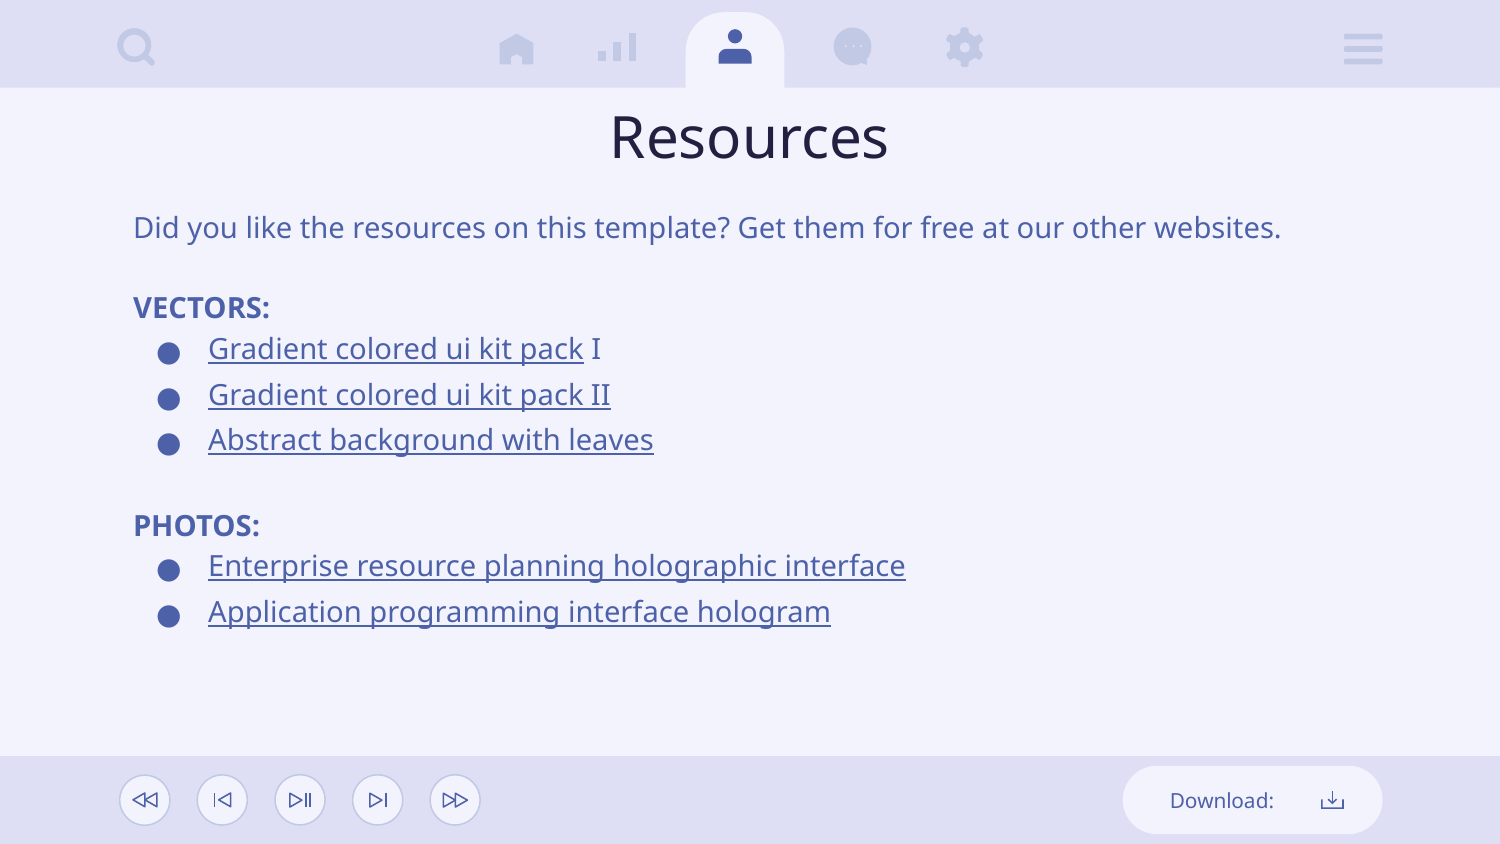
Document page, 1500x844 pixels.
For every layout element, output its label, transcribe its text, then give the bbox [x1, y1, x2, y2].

list Did you like the resources on this template? Get them for free at our other websites. VECTORS: Gradient colored ui kit pack I Gradient colored ui kit pack II Abstract background with leaves PHOTOS: Enterprise resource planning holographic interface Application programming interface hologram [118, 189, 1382, 749]
title Resources [118, 87, 1382, 182]
